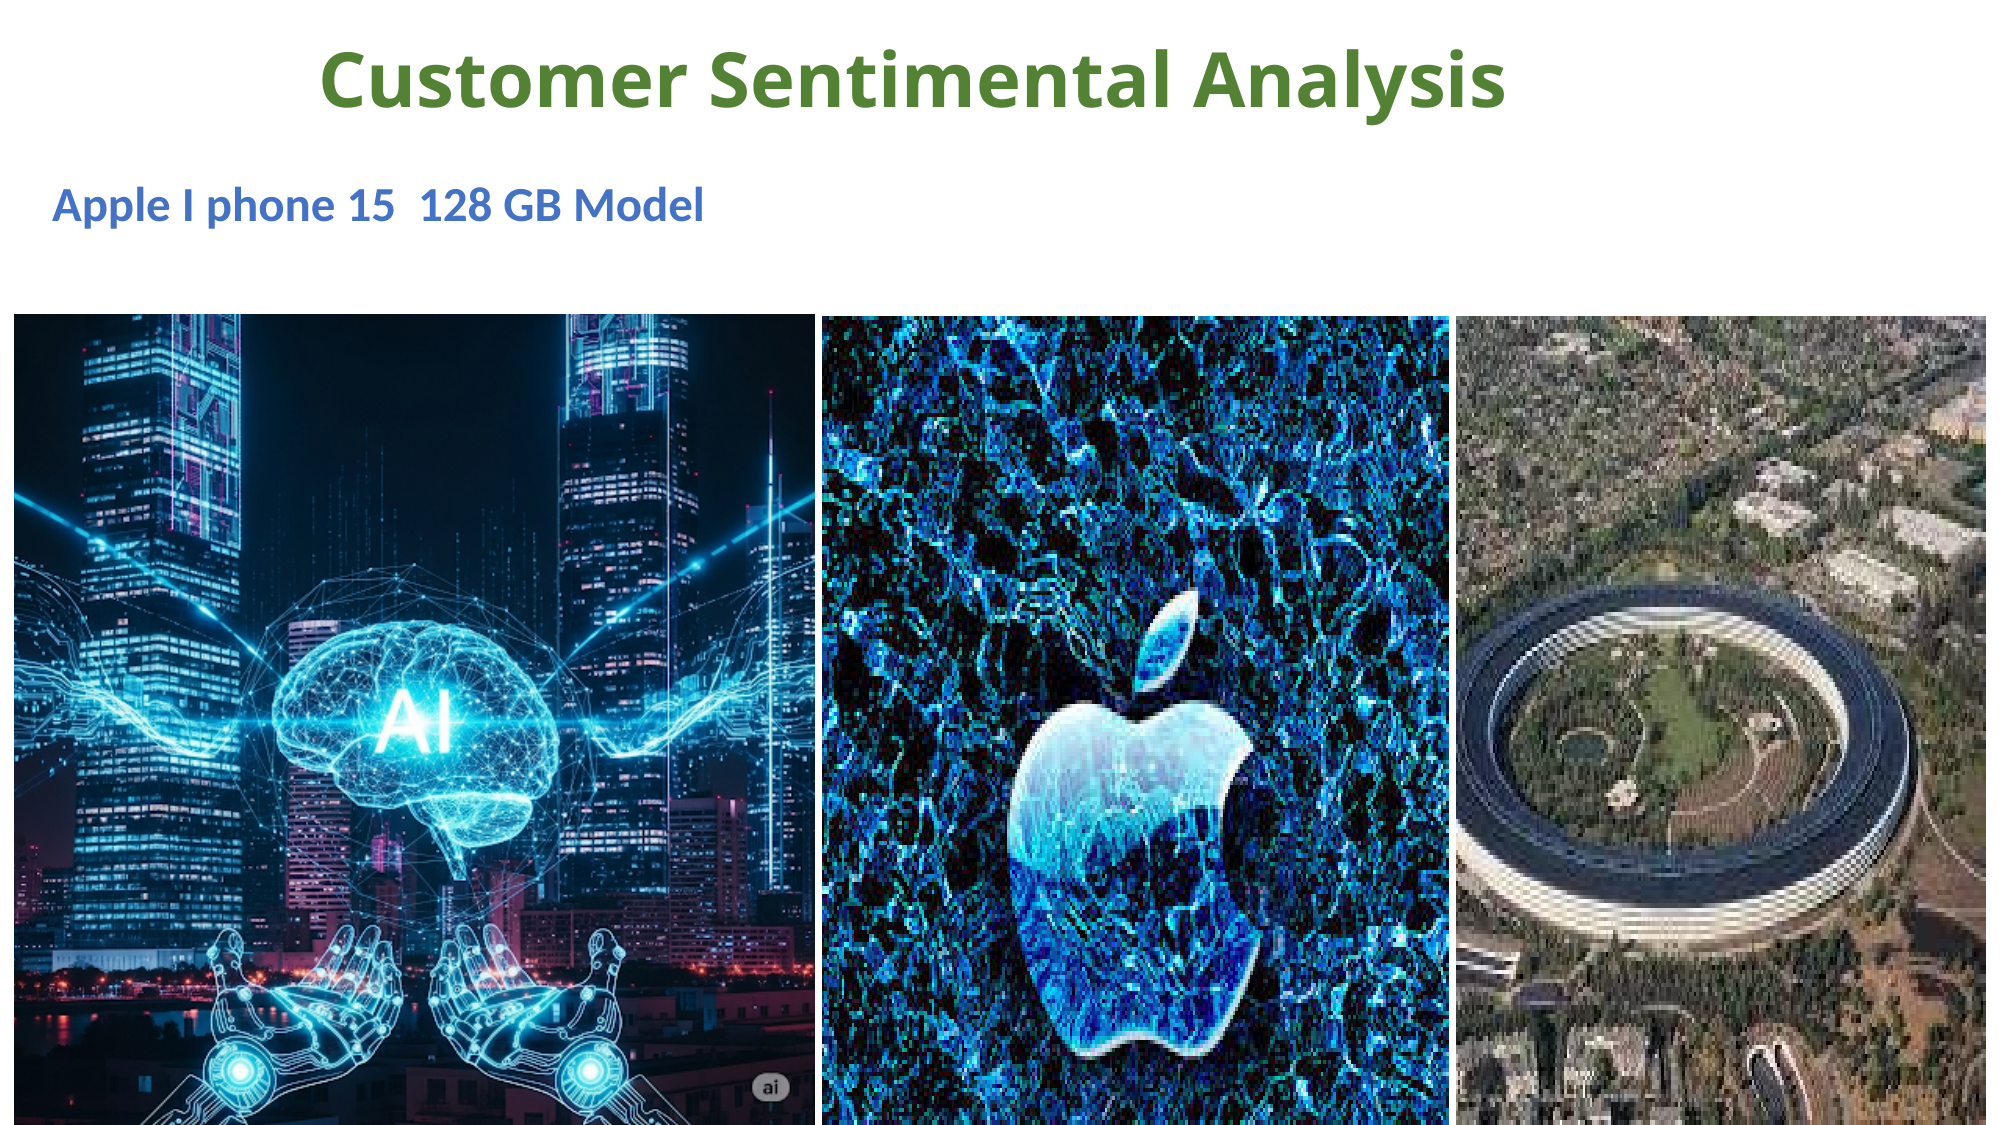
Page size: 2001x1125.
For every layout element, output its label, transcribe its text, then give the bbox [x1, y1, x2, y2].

list Apple I phone 15 128 GB Model [37, 171, 1763, 240]
picture [1456, 316, 1986, 1125]
picture [785, 502, 802, 513]
picture [822, 316, 1450, 1125]
title Customer Sentimental Analysis [303, 34, 2000, 133]
picture [14, 314, 815, 1125]
